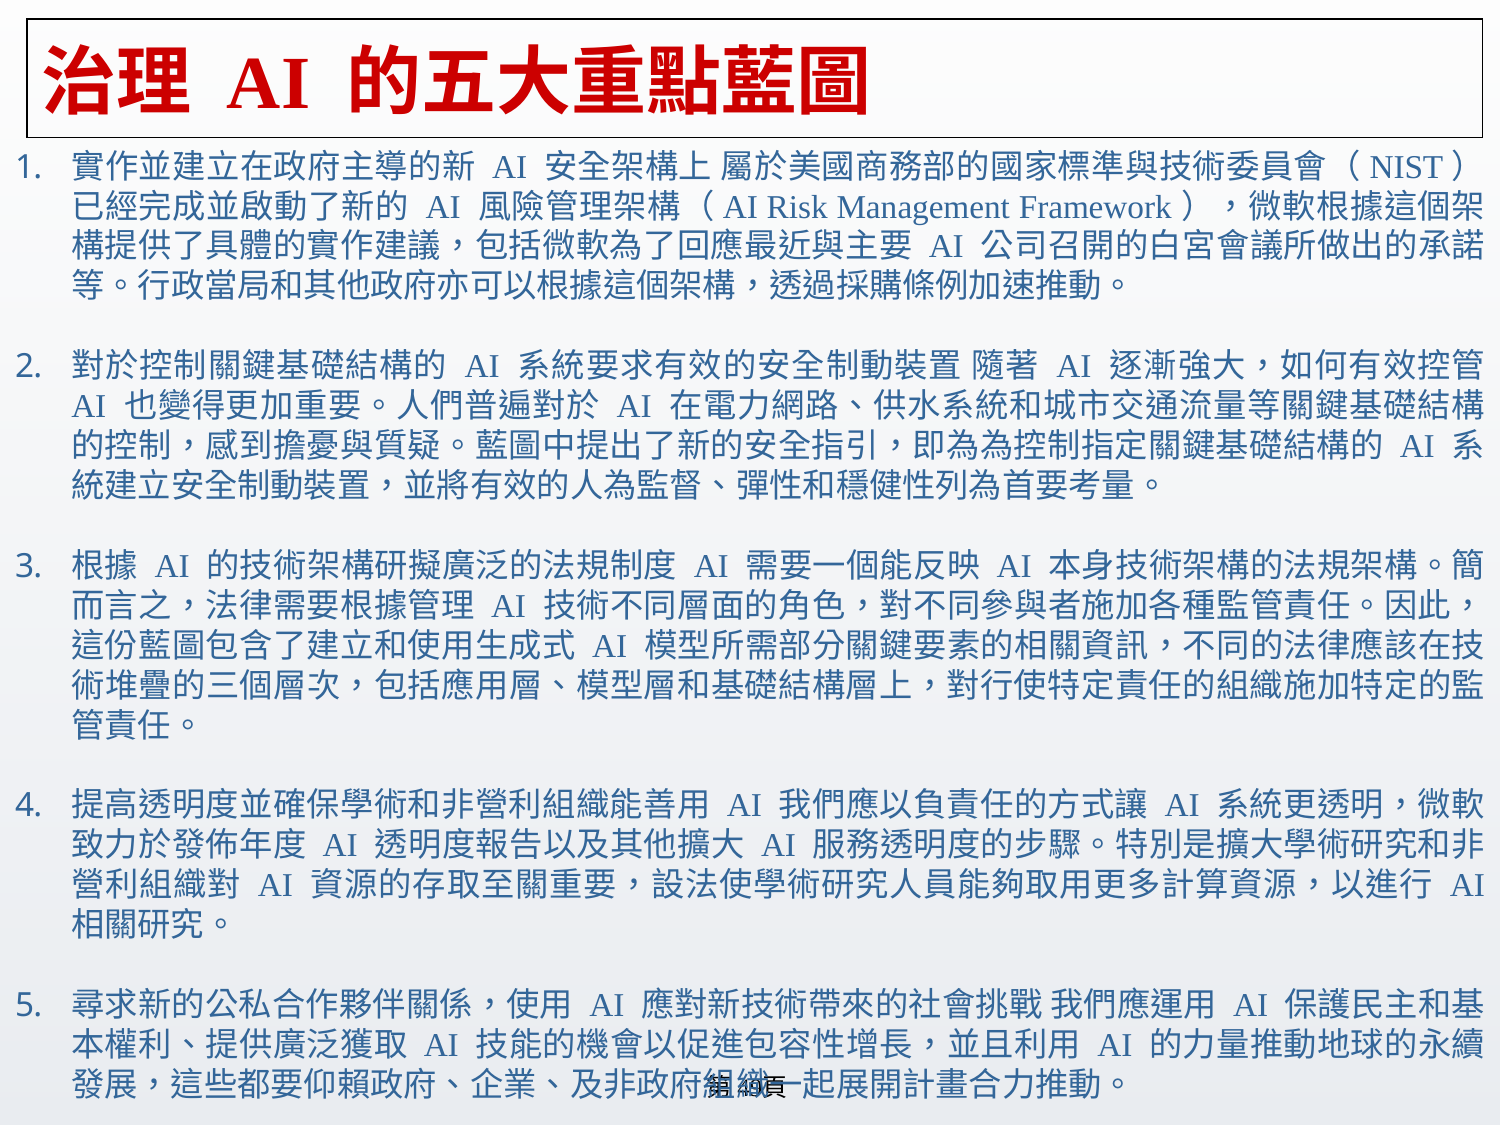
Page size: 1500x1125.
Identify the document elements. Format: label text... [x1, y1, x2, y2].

list 實作並建立在政府主導的新 AI 安全架構上 屬於美國商務部的國家標準與技術委員會（NIST）已經完成並啟動了新的 AI 風險管理架構（AI Risk Management Framework），微軟根據這個架構提供了具體的實作建議，包括微軟為了回應最近與主要 AI 公司召開的白宮會議所做出的承諾等。行政當局和其他政府亦可以根據這個架構，透過採購條例加速推動。 對於控制關鍵基礎結構的 AI 系統要求有效的安全制動裝置 隨著 AI 逐漸強大，如何有效控管 AI 也變得更加重要。人們普遍對於 AI 在電力網路、供水系統和城市交通流量等關鍵基礎結構的控制，感到擔憂與質疑。藍圖中提出了新的安全指引，即為為控制指定關鍵基礎結構的 AI 系統建立安全制動裝置，並將有效的人為監督、彈性和穩健性列為首要考量。 根據 AI 的技術架構研擬廣泛的法規制度 AI 需要一個能反映 AI 本身技術架構的法規架構。簡而言之，法律需要根據管理 AI 技術不同層面的角色，對不同參與者施加各種監管責任。因此，這份藍圖包含了建立和使用生成式 AI 模型所需部分關鍵要素的相關資訊，不同的法律應該在技術堆疊的三個層次，包括應用層、模型層和基礎結構層上，對行使特定責任的組織施加特定的監管責任。 提高透明度並確保學術和非營利組織能善用 AI 我們應以負責任的方式讓 AI 系統更透明，微軟致力於發佈年度 AI 透明度報告以及其他擴大 AI 服務透明度的步驟。特別是擴大學術研究和非營利組織對 AI 資源的存取至關重要，設法使學術研究人員能夠取用更多計算資源，以進行 AI 相關研究。 尋求新的公私合作夥伴關係，使用 AI 應對新技術帶來的社會挑戰 我們應運用 AI 保護民主和基本權利、提供廣泛獲取 AI 技能的機會以促進包容性增長，並且利用 AI 的力量推動地球的永續發展，這些都要仰賴政府、企業、及非政府組織一起展開計畫合力推動。 [0, 137, 1500, 1106]
title 治理 AI 的五大重點藍圖 [26, 18, 1483, 137]
